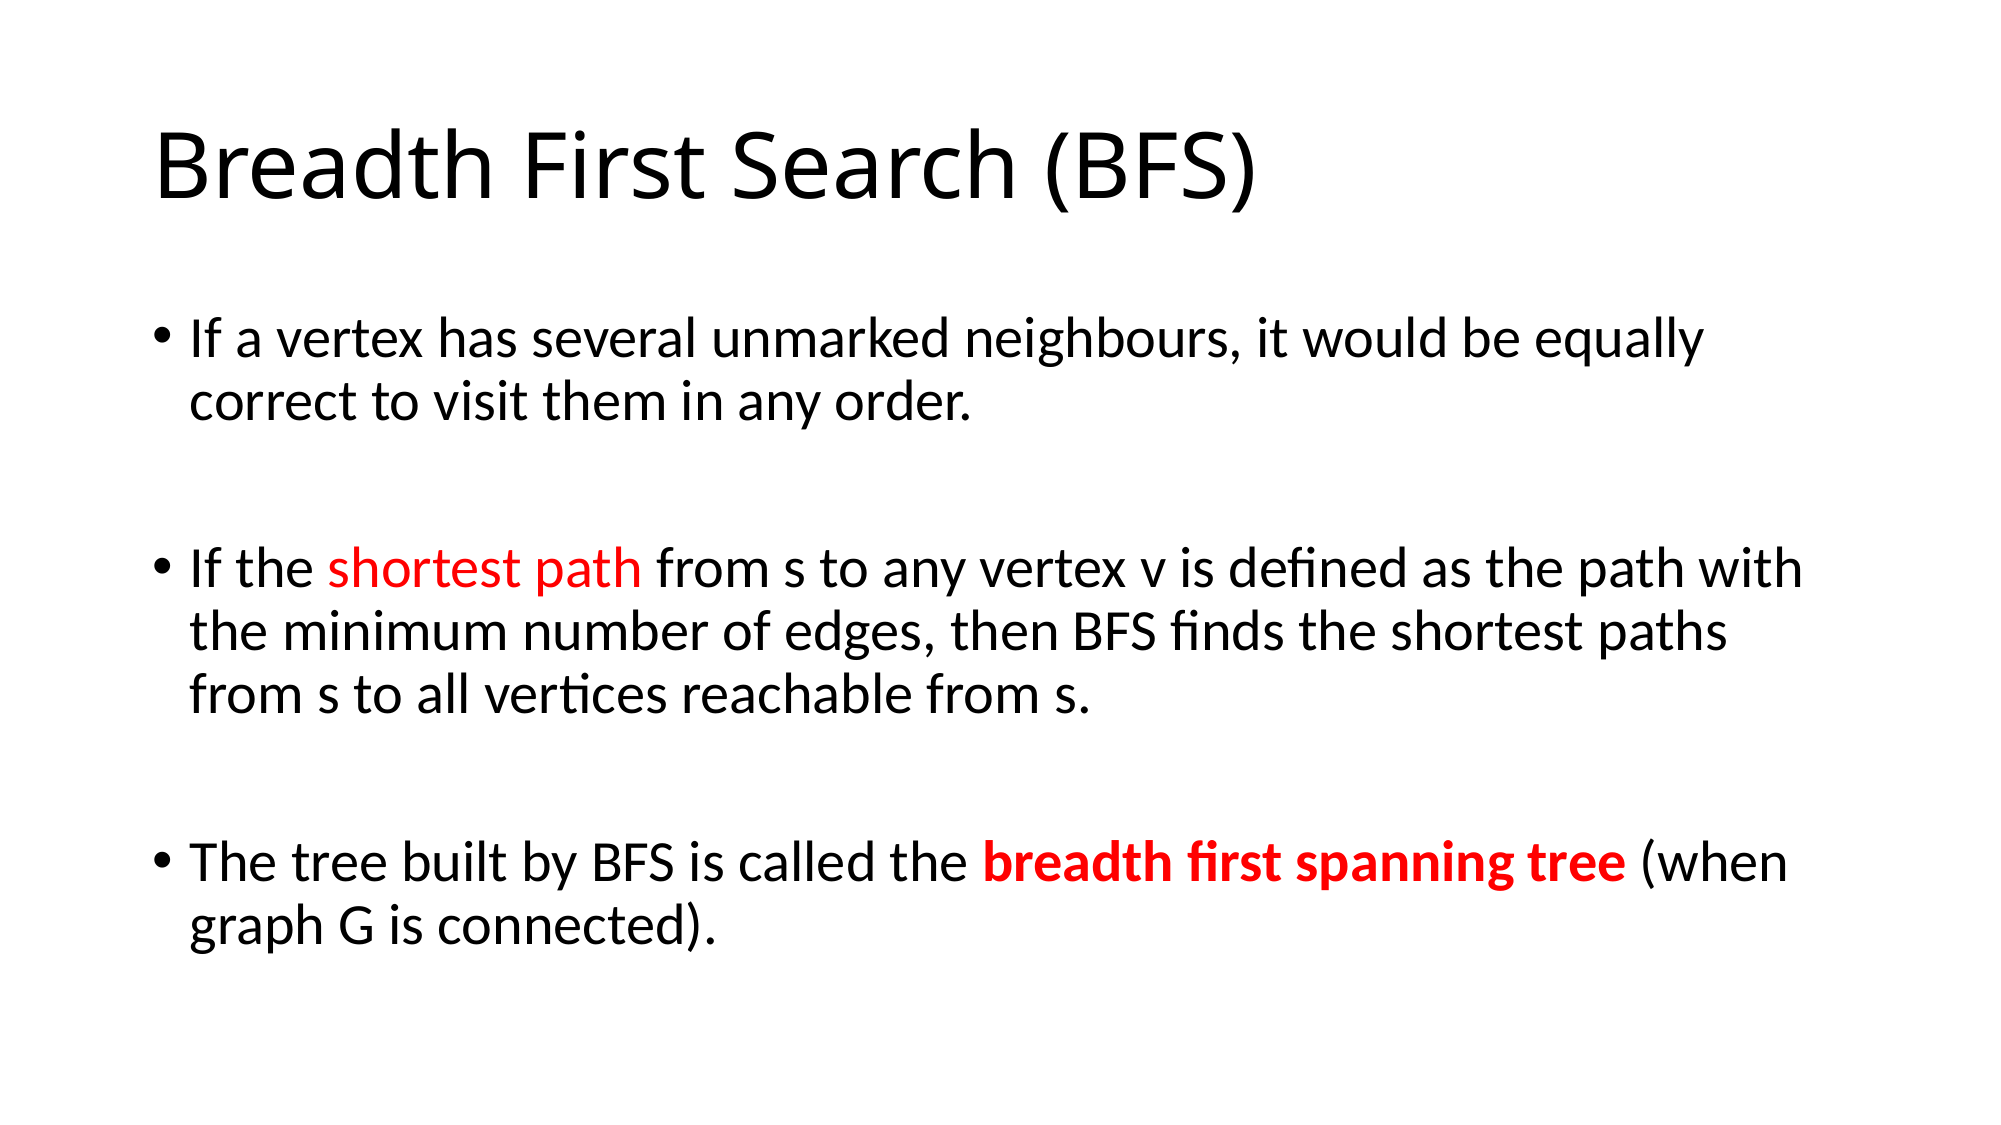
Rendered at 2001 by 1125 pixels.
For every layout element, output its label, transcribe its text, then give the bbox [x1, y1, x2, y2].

title Breadth First Search (BFS) [137, 59, 1863, 278]
list If a vertex has several unmarked neighbours, it would be equally correct to visit them in any order. If the shortest path from s to any vertex v is defined as the path with the minimum number of edges, then BFS finds the shortest paths from s to all vertices reachable from s. The tree built by BFS is called the breadth first spanning tree (when graph G is connected). [137, 299, 1863, 1014]
